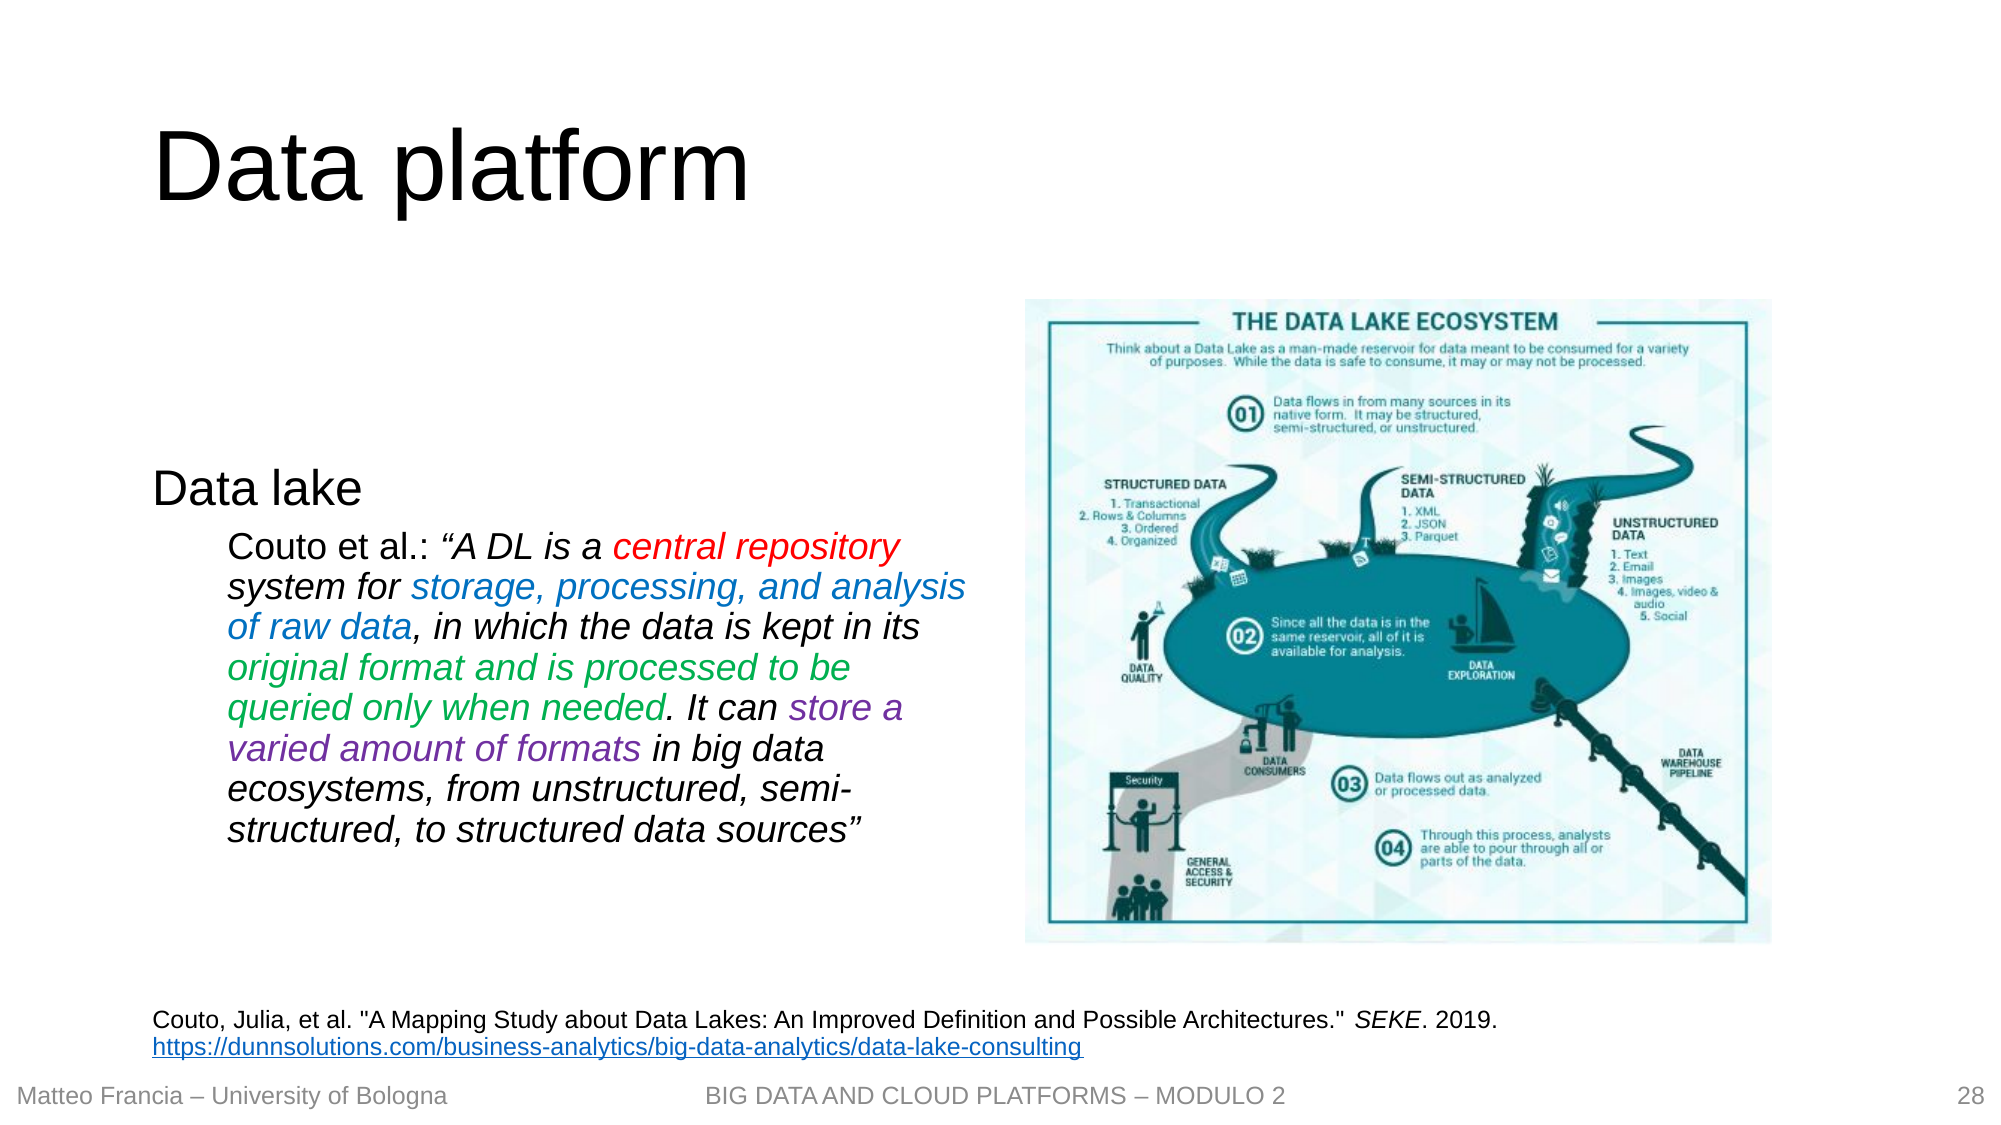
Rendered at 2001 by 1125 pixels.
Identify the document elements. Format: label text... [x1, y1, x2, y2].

list Couto, Julia, et al. "A Mapping Study about Data Lakes: An Improved Definition and Possible Architectures." SEKE. 2019. https://dunnsolutions.com/business-analytics/big-data-analytics/data-lake-consulting [137, 1003, 1863, 1064]
list Data lake Couto et al.: “A DL is a central repository system for storage, processing, and analysis of raw data, in which the data is kept in its original format and is processed to be queried only when needed. It can store a varied amount of formats in big data ecosystems, from unstructured, semi-structured, to structured data sources” [137, 299, 988, 1003]
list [1025, 299, 1772, 946]
slide_number 28 [1550, 1065, 2000, 1125]
title Data platform [137, 59, 1863, 278]
footer Matteo Francia – University of Bologna [0, 1065, 466, 1125]
